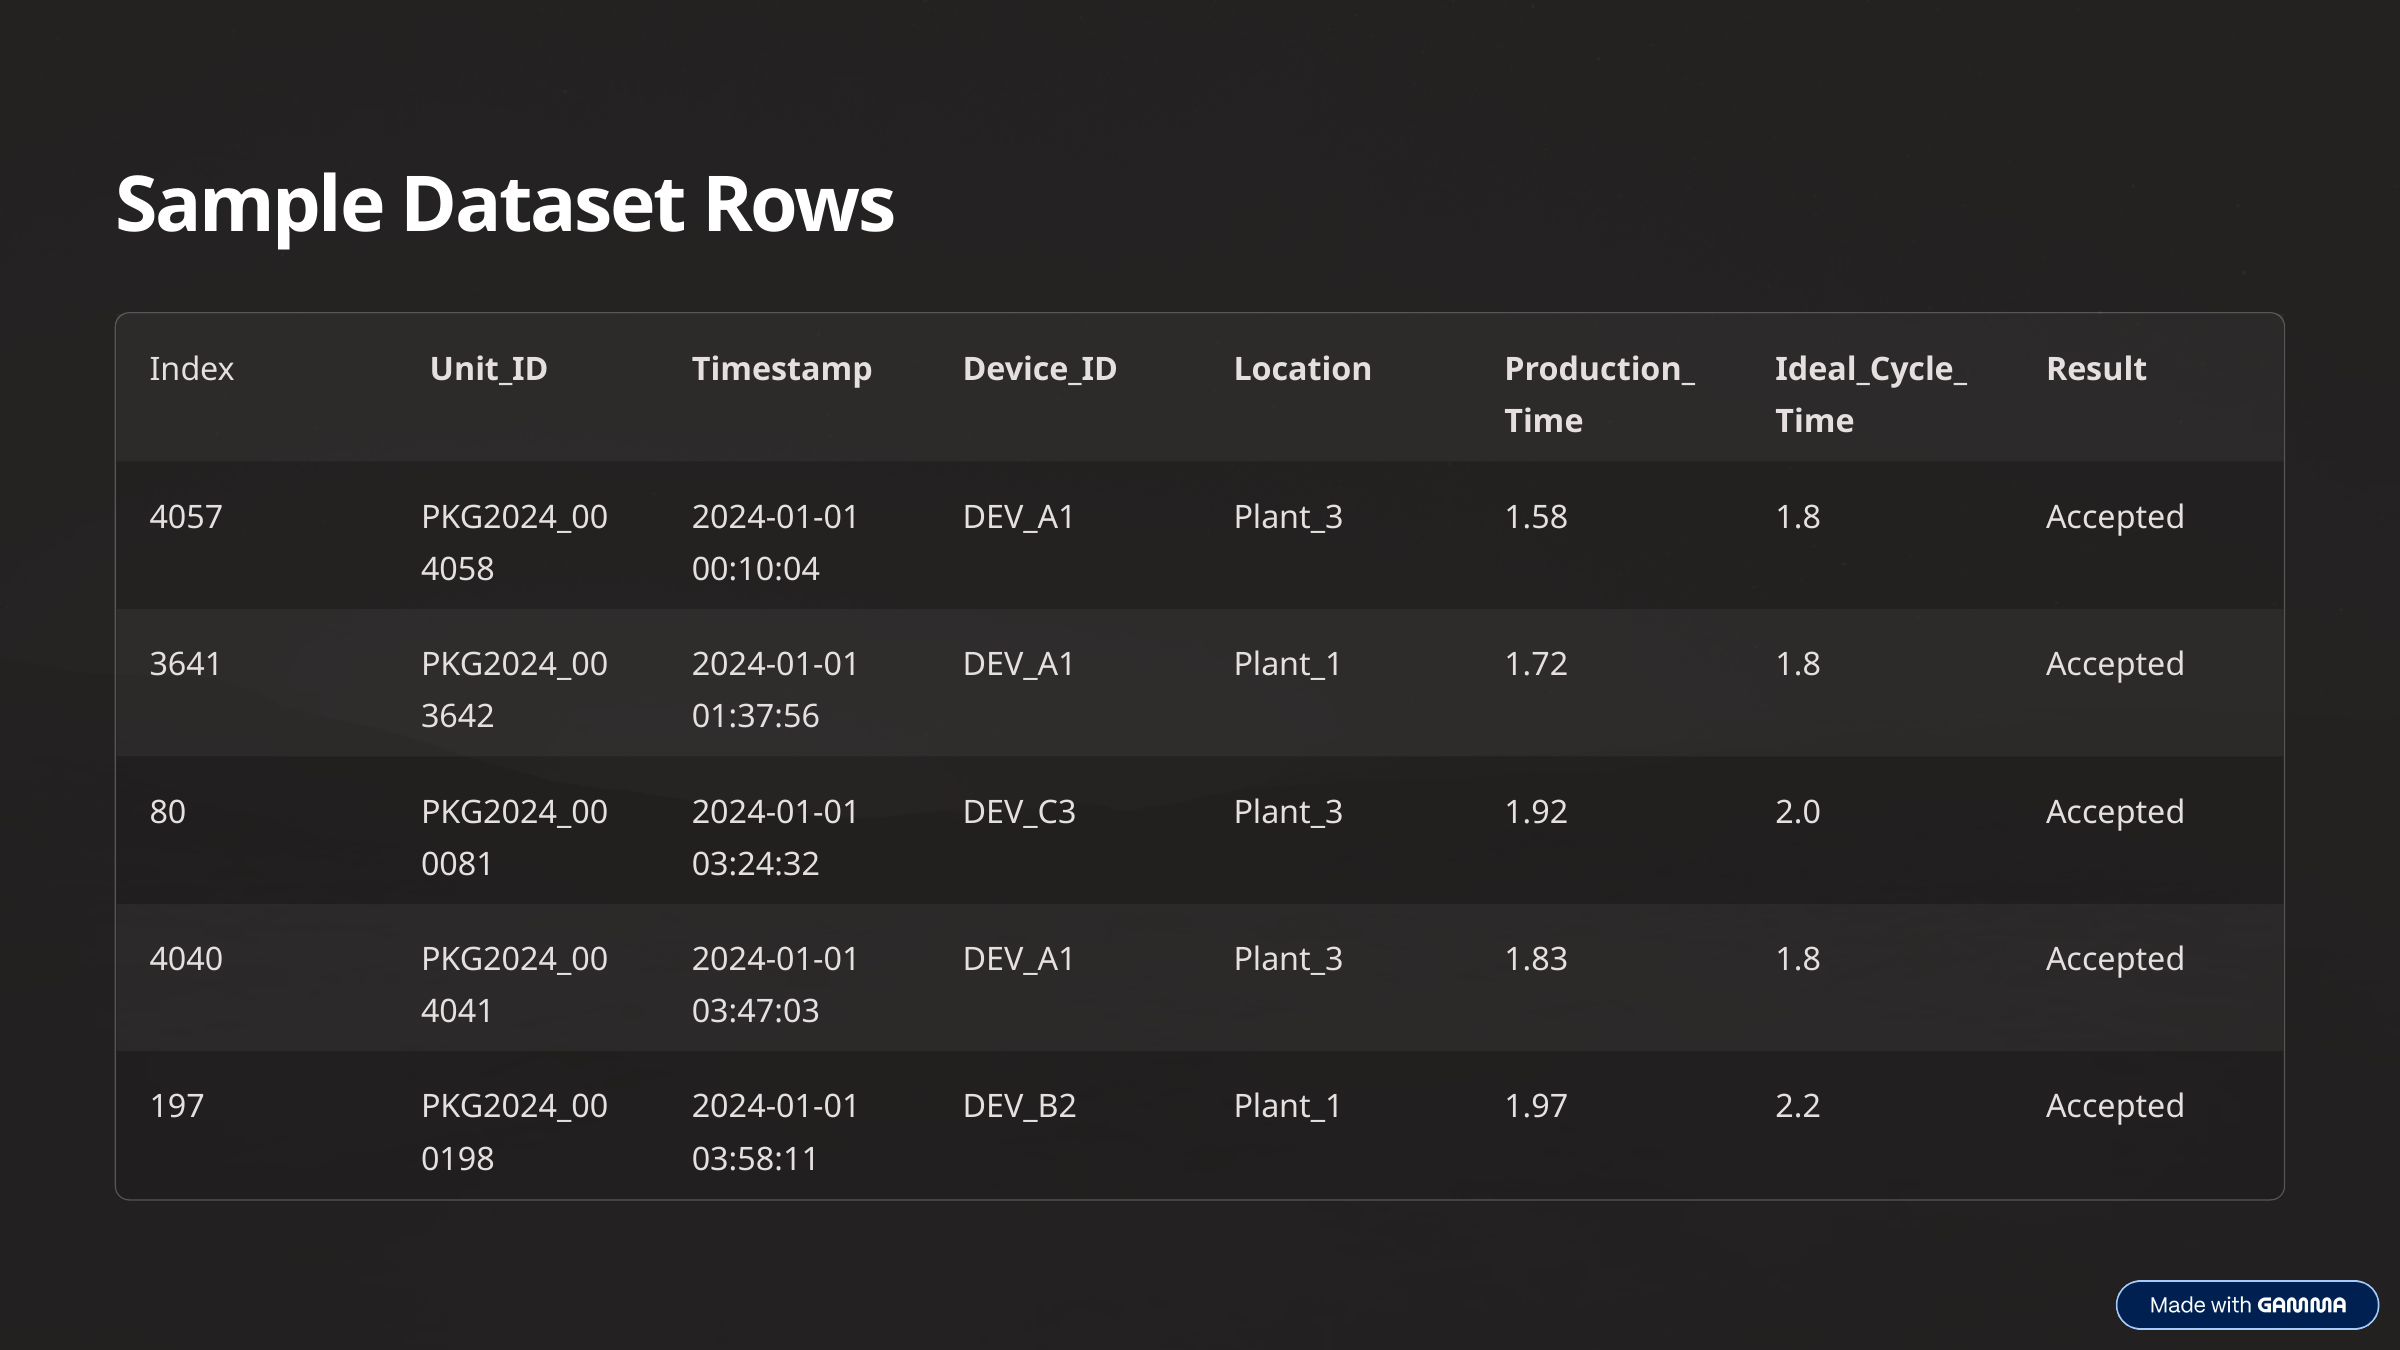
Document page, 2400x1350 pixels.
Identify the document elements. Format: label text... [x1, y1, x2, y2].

text_box 2024-01-01 01:37:56 [691, 629, 896, 736]
text_box [116, 461, 2284, 608]
text_box DEV_A1 [962, 482, 1167, 536]
text_box 1.72 [1504, 629, 1709, 683]
text_box 4040 [149, 924, 354, 978]
text_box 1.8 [1775, 482, 1979, 536]
text_box PKG2024_000081 [421, 777, 625, 883]
text_box 2024-01-01 03:24:32 [691, 777, 896, 883]
text_box 1.83 [1504, 924, 1709, 978]
text_box Plant_3 [1233, 924, 1438, 978]
text_box Sample Dataset Rows [115, 149, 891, 247]
text_box 1.92 [1504, 777, 1709, 831]
text_box Timestamp [691, 335, 896, 388]
text_box 2.2 [1775, 1072, 1979, 1126]
text_box DEV_B2 [962, 1072, 1167, 1126]
text_box Accepted [2046, 924, 2251, 978]
picture [2106, 1271, 2389, 1339]
text_box Ideal_Cycle_Time [1775, 335, 1979, 441]
text_box 1.58 [1504, 482, 1709, 536]
text_box 2024-01-01 00:10:04 [691, 482, 896, 588]
text_box 4057 [149, 482, 354, 536]
text_box DEV_C3 [962, 777, 1167, 831]
text_box Index [149, 335, 354, 388]
text_box Device_ID [962, 335, 1167, 388]
text_box Plant_1 [1233, 1072, 1438, 1126]
text_box 1.8 [1775, 924, 1979, 978]
text_box Accepted [2046, 1072, 2251, 1126]
text_box PKG2024_004058 [421, 482, 625, 588]
text_box [116, 1051, 2284, 1199]
text_box [116, 608, 2284, 756]
text_box 2.0 [1775, 777, 1979, 831]
text_box DEV_A1 [962, 924, 1167, 978]
text_box Plant_1 [1233, 629, 1438, 683]
text_box Production_Time [1504, 335, 1709, 441]
text_box 1.97 [1504, 1072, 1709, 1126]
text_box DEV_A1 [962, 629, 1167, 683]
text_box 1.8 [1775, 629, 1979, 683]
text_box PKG2024_003642 [421, 629, 625, 736]
text_box Unit_ID [421, 335, 625, 388]
text_box 2024-01-01 03:47:03 [691, 924, 896, 1031]
text_box Result [2046, 335, 2251, 388]
text_box 80 [149, 777, 354, 831]
text_box Plant_3 [1233, 777, 1438, 831]
text_box Accepted [2046, 777, 2251, 831]
text_box 197 [149, 1072, 354, 1126]
text_box [116, 903, 2284, 1051]
text_box Accepted [2046, 629, 2251, 683]
text_box Plant_3 [1233, 482, 1438, 536]
text_box Accepted [2046, 482, 2251, 536]
text_box 3641 [149, 629, 354, 683]
text_box [116, 313, 2284, 461]
text_box [116, 756, 2284, 903]
text_box Location [1233, 335, 1438, 388]
text_box PKG2024_004041 [421, 924, 625, 1031]
text_box 2024-01-01 03:58:11 [691, 1072, 896, 1178]
text_box PKG2024_000198 [421, 1072, 625, 1178]
